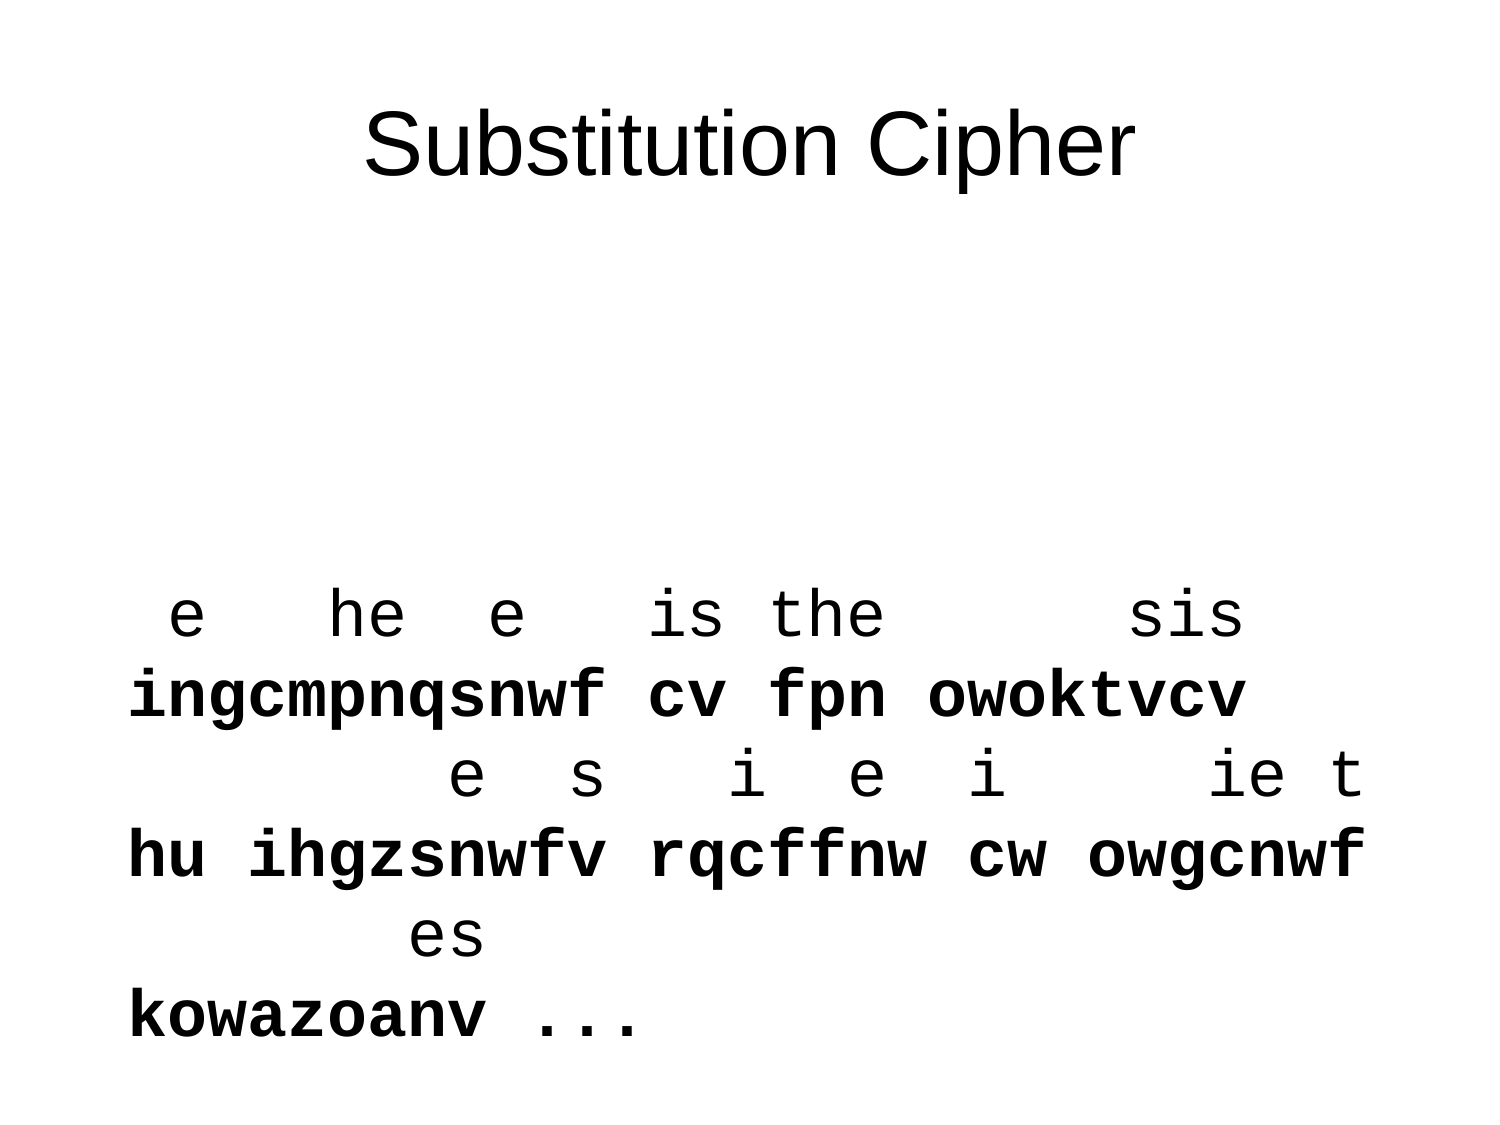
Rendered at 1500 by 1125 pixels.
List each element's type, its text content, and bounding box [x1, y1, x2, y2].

title Substitution Cipher [74, 44, 1426, 233]
text_box e he e is the sis ingcmpnqsnwf cv fpn owoktvcv e s i e i ie t hu ihgzsnwfv rqcffnw cw owgcnwf es kowazoanv ... [112, 562, 1413, 1057]
